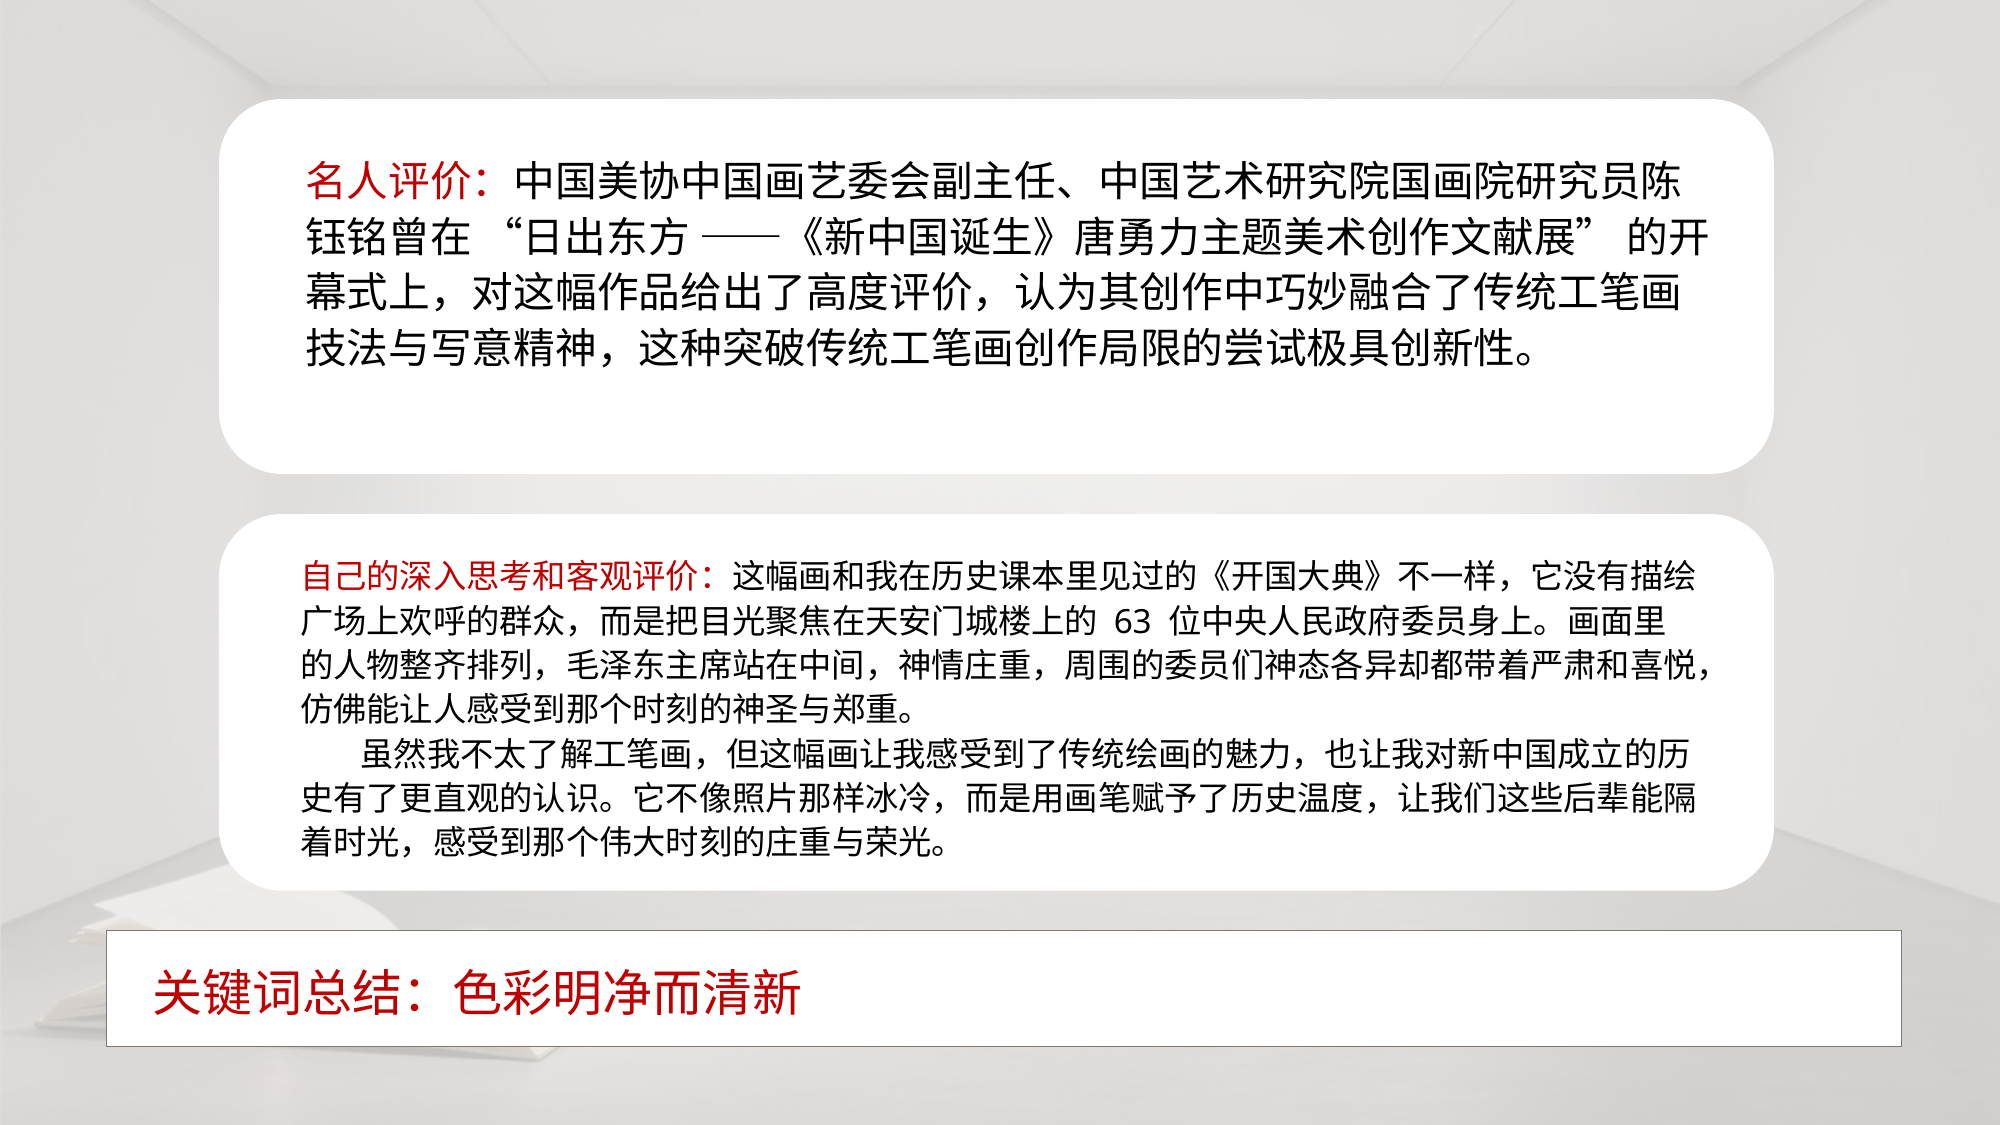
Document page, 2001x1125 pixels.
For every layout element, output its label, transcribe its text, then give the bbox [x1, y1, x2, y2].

text_box 自己的深入思考和客观评价：这幅画和我在历史课本里见过的《开国大典》不一样，它没有描绘广场上欢呼的群众，而是把目光聚焦在天安门城楼上的 63 位中央人民政府委员身上。画面里的人物整齐排列，毛泽东主席站在中间，神情庄重，周围的委员们神态各异却都带着严肃和喜悦，仿佛能让人感受到那个时刻的神圣与郑重。 虽然我不太了解工笔画，但这幅画让我感受到了传统绘画的魅力，也让我对新中国成立的历史有了更直观的认识。它不像照片那样冰冷，而是用画笔赋予了历史温度，让我们这些后辈能隔着时光，感受到那个伟大时刻的庄重与荣光。 [300, 551, 1700, 854]
title 名人评价：中国美协中国画艺委会副主任、中国艺术研究院国画院研究员陈钰铭曾在 “日出东方 ——《新中国诞生》唐勇力主题美术创作文献展” 的开幕式上，对这幅作品给出了高度评价，认为其创作中巧妙融合了传统工笔画技法与写意精神，这种突破传统工笔画创作局限的尝试极具创新性。 [305, 149, 1718, 513]
text_box 关键词总结：色彩明净而清新 [106, 930, 1902, 1047]
text_box [218, 98, 1775, 475]
text_box [217, 513, 1775, 892]
